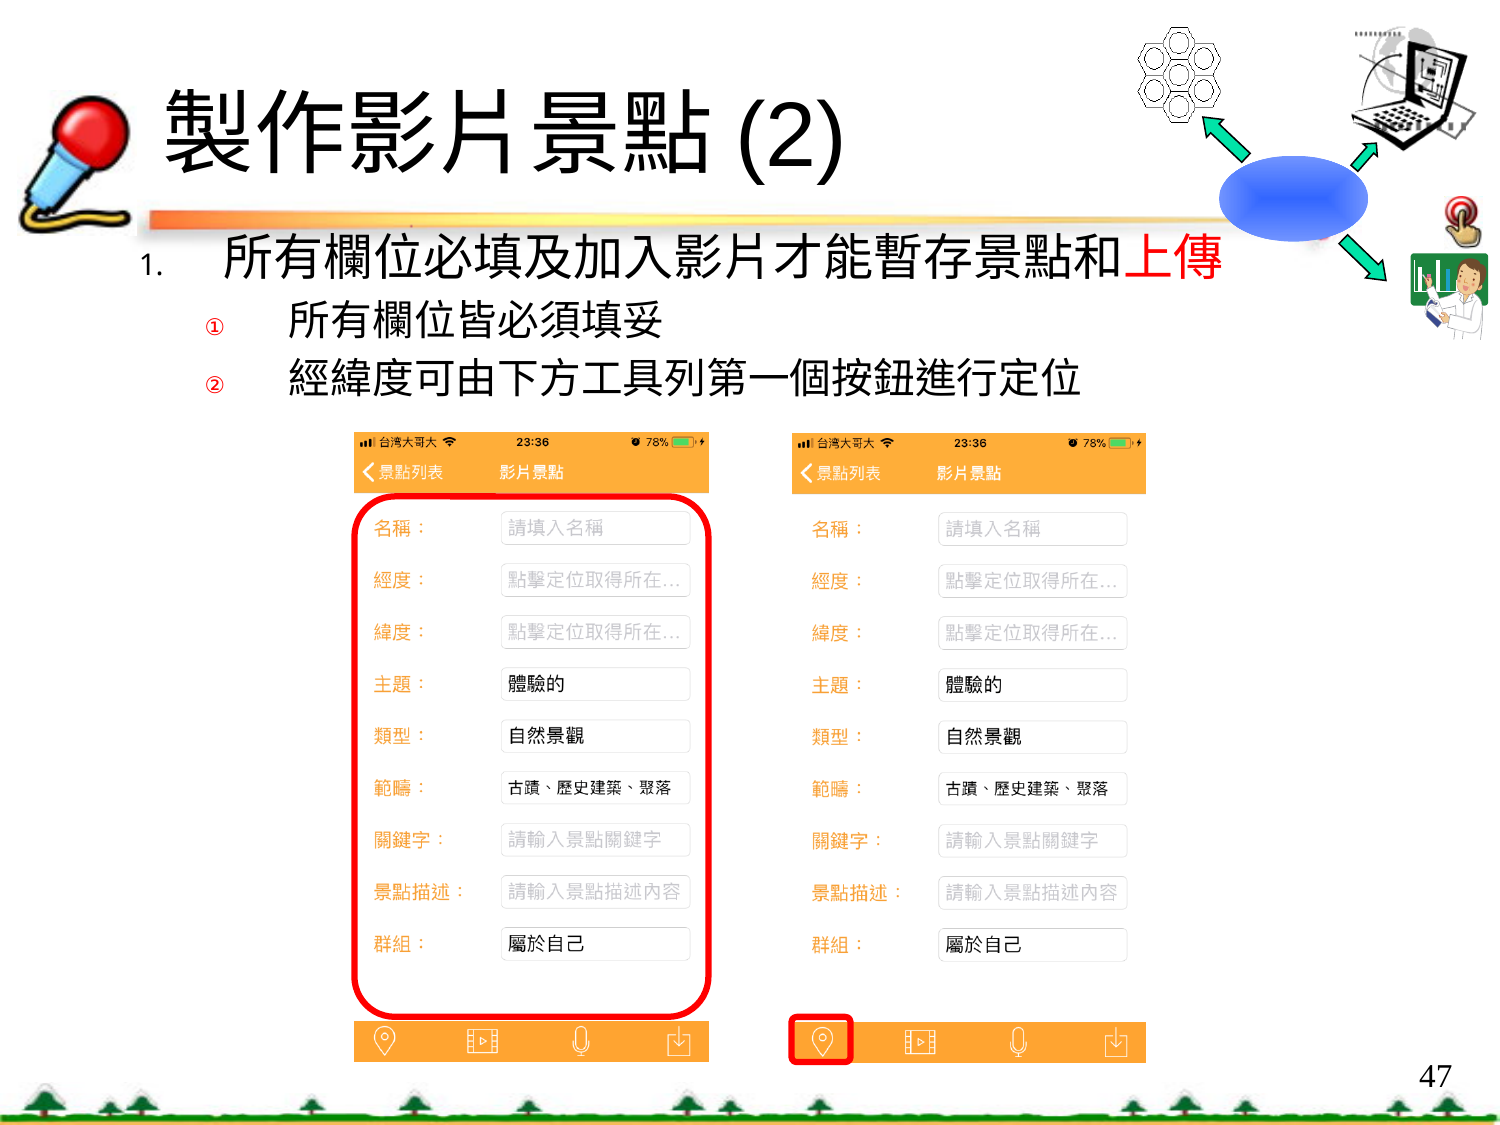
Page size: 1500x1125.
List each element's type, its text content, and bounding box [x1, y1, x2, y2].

picture [17, 90, 1225, 236]
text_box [354, 432, 1147, 1064]
title 製作影片景點(2) [147, 31, 1444, 193]
picture [0, 1082, 1500, 1125]
picture [1444, 196, 1483, 250]
list 所有欄位必填及加入影片才能暫存景點和上傳 所有欄位皆必須填妥 經緯度可由下方工具列第一個按鈕進行定位 [123, 217, 1422, 997]
picture [1351, 20, 1477, 159]
slide_number 47 [1281, 1046, 1468, 1088]
picture [1135, 20, 1223, 31]
